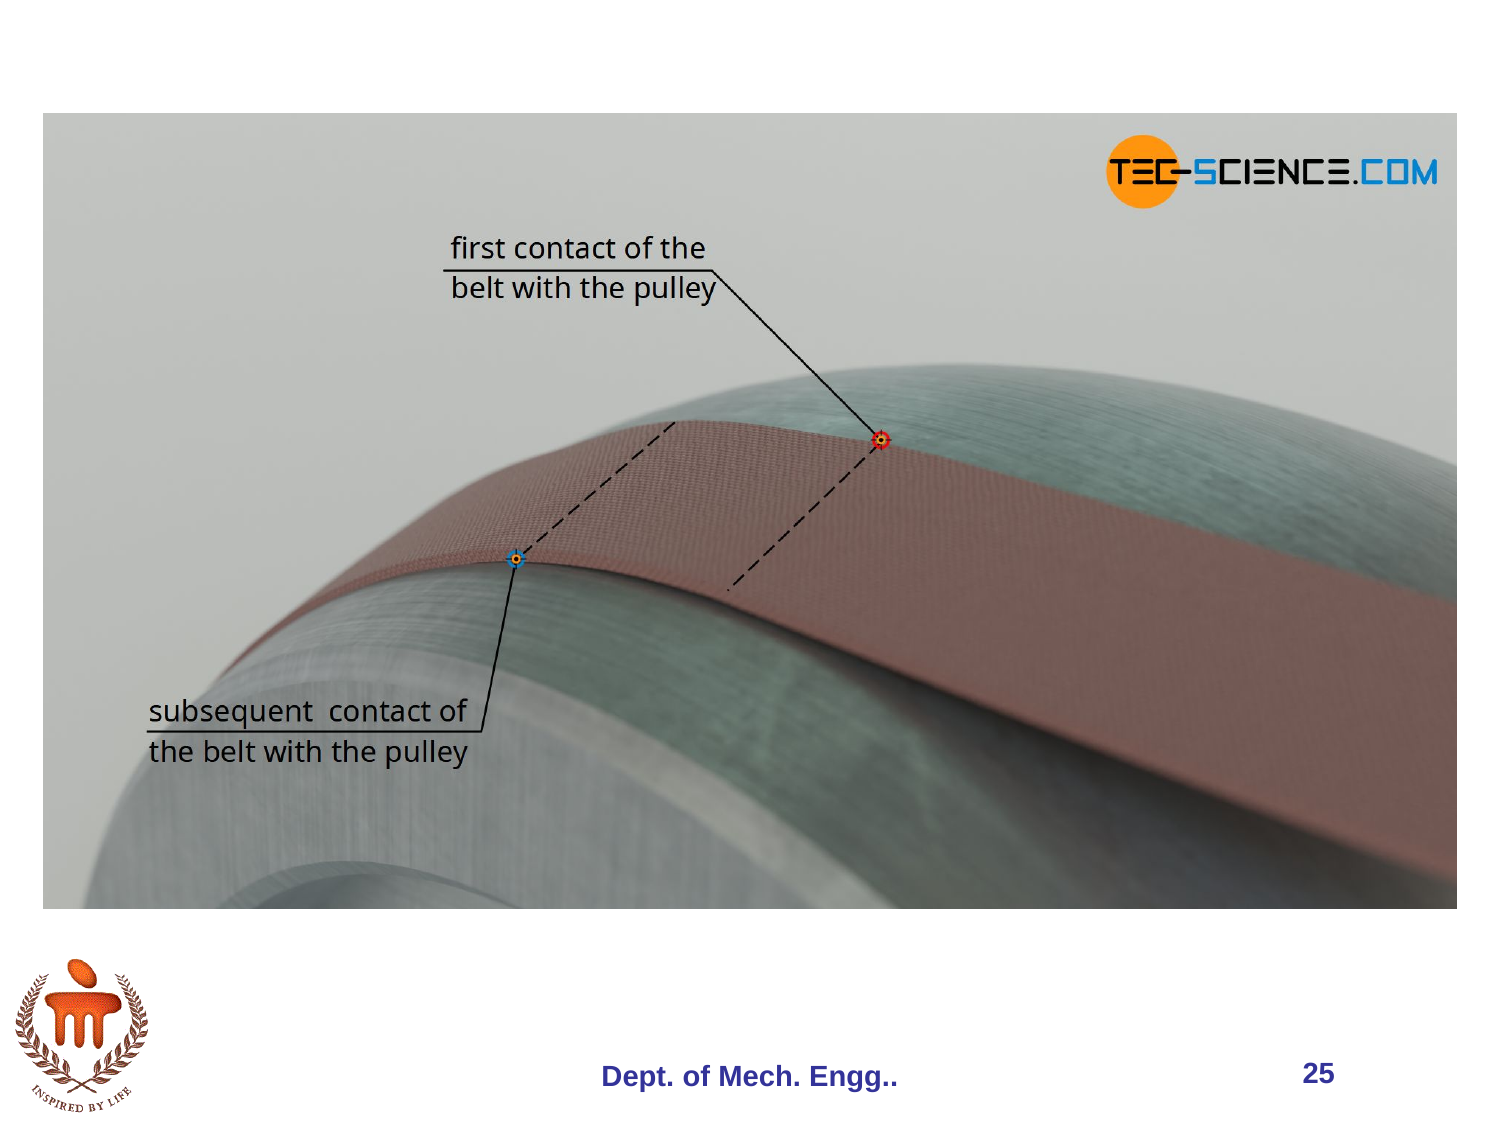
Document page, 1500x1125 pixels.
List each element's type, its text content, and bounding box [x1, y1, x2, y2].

slide_number 25 [999, 1046, 1351, 1125]
picture [0, 952, 157, 1118]
picture [43, 113, 1457, 909]
footer Dept. of Mech. Engg.. [512, 1049, 988, 1103]
